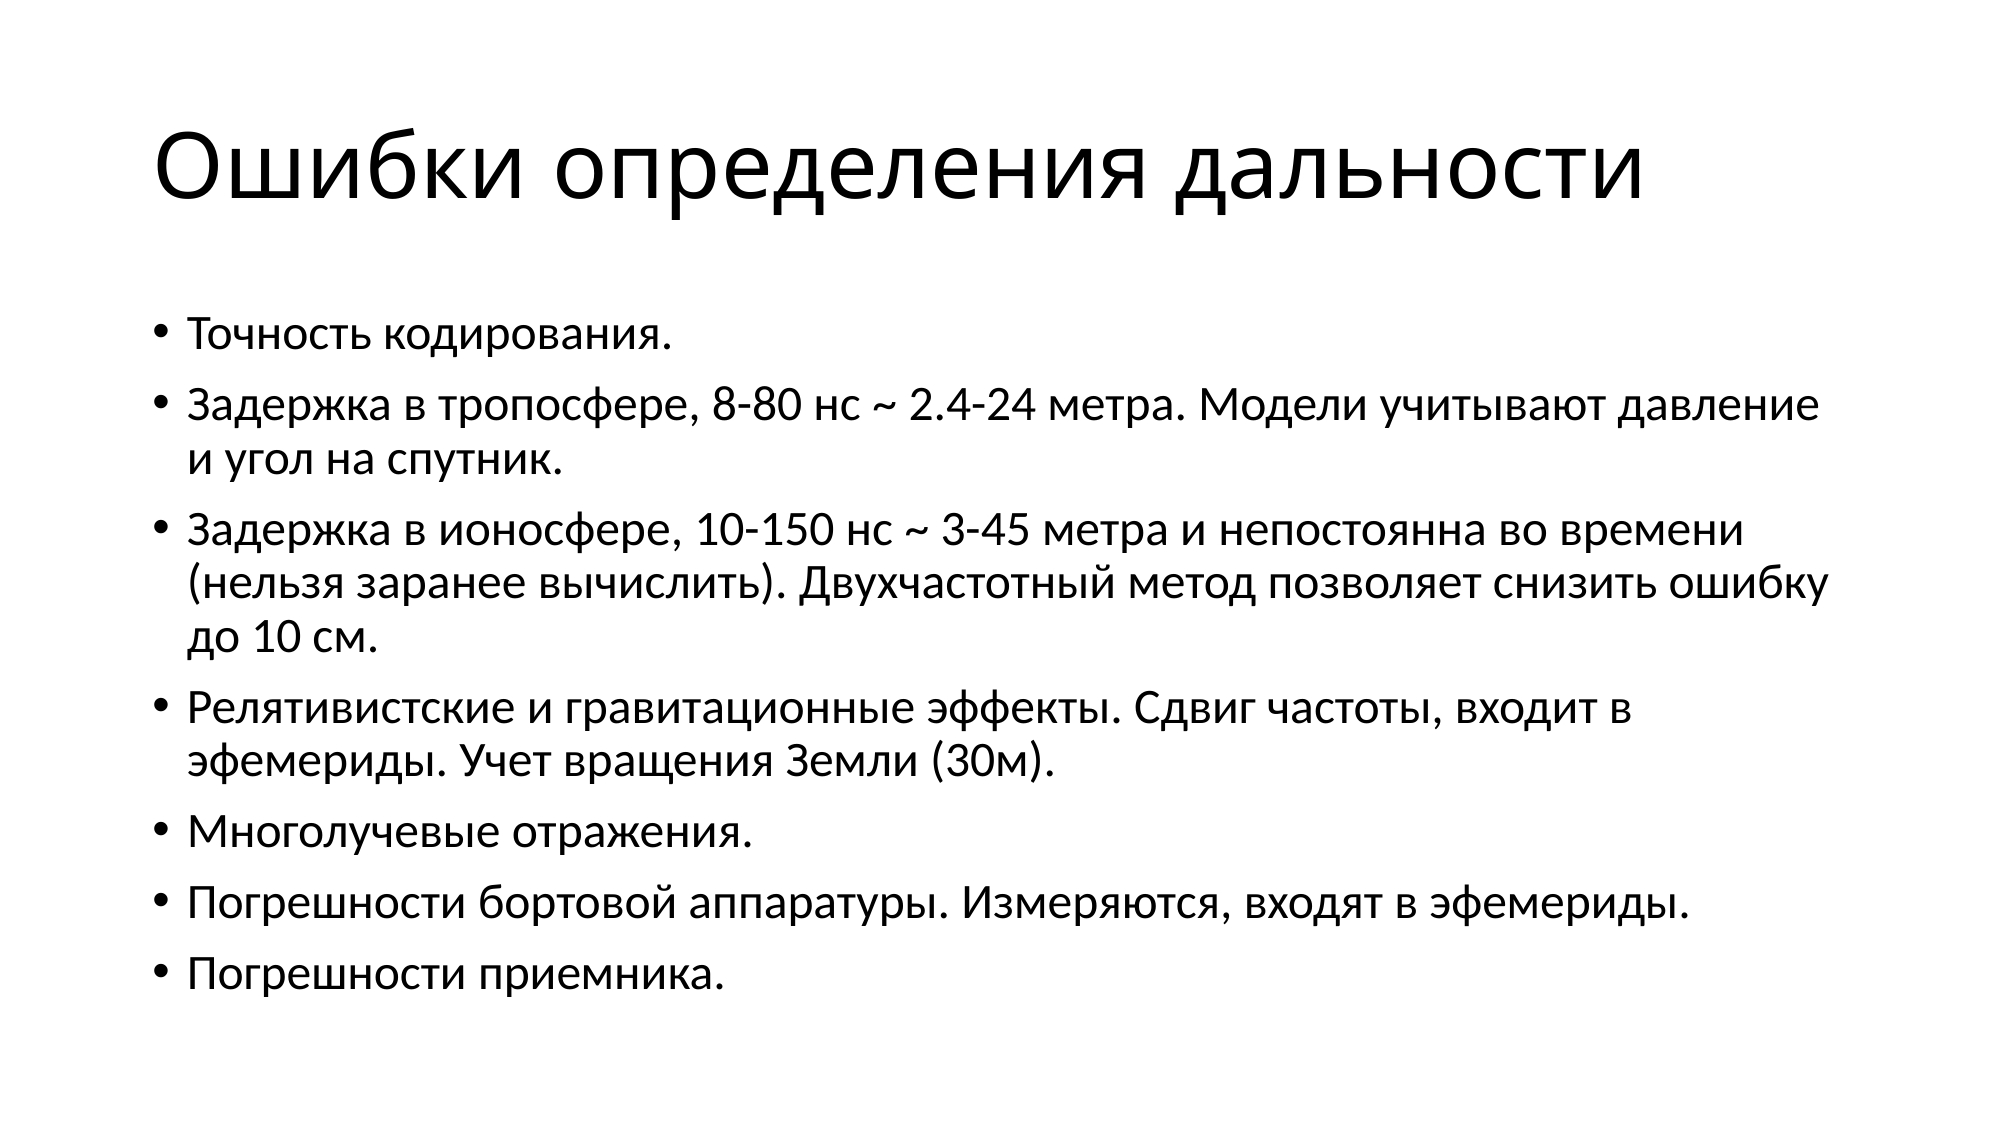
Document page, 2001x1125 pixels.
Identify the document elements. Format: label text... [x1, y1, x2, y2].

list Точность кодирования. Задержка в тропосфере, 8-80 нс ~ 2.4-24 метра. Модели учитывают давление и угол на спутник. Задержка в ионосфере, 10-150 нс ~ 3-45 метра и непостоянна во времени (нельзя заранее вычислить). Двухчастотный метод позволяет снизить ошибку до 10 см. Релятивистские и гравитационные эффекты. Сдвиг частоты, входит в эфемериды. Учет вращения Земли (30м). Многолучевые отражения. Погрешности бортовой аппаратуры. Измеряются, входят в эфемериды. Погрешности приемника. [137, 299, 1863, 1014]
title Ошибки определения дальности [137, 59, 1863, 278]
